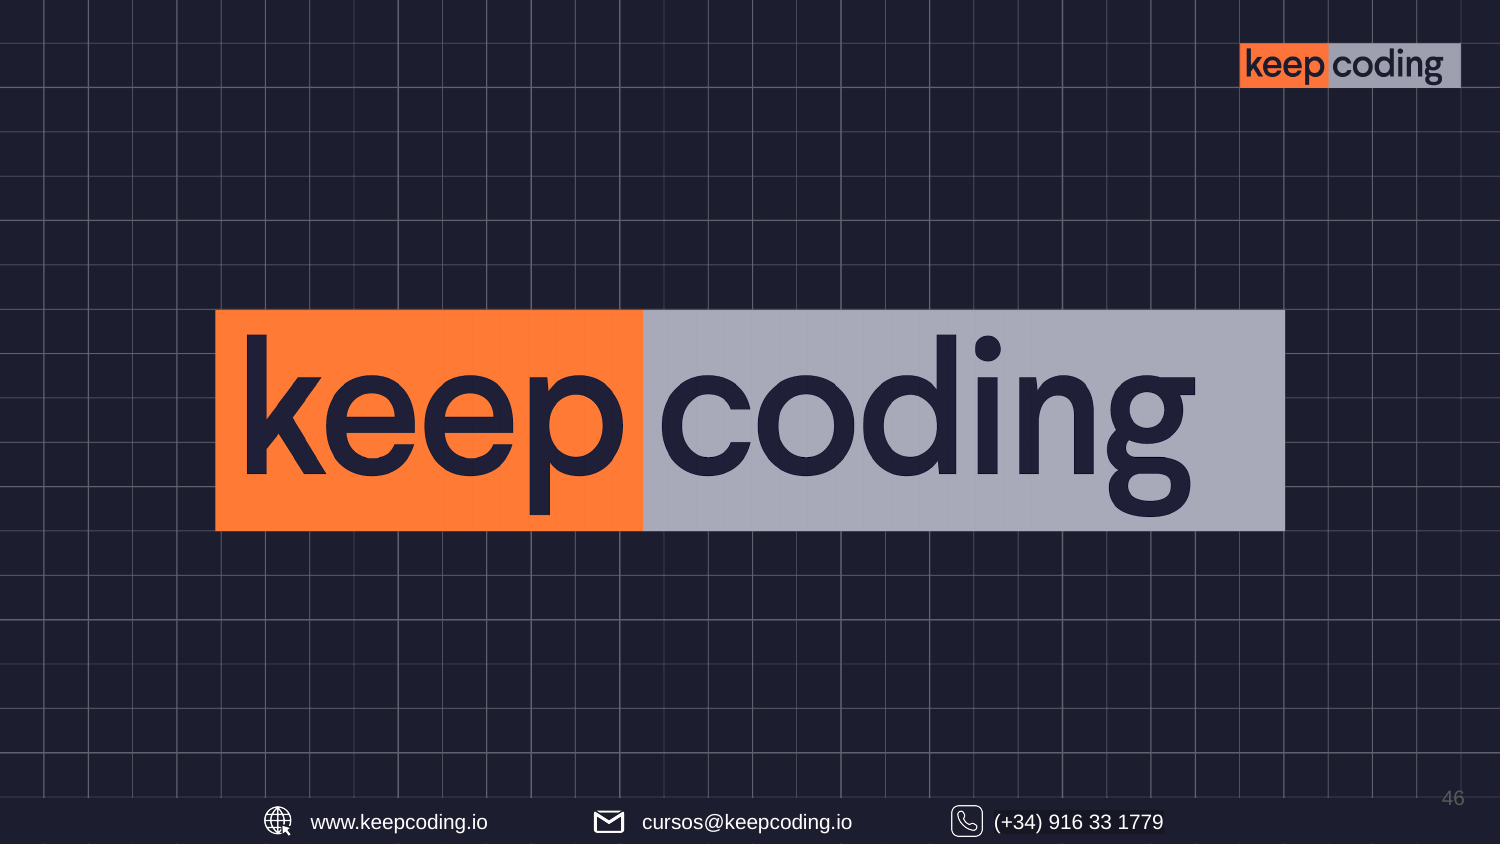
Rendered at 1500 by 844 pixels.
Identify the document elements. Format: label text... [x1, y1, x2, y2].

picture [1240, 43, 1461, 88]
slide_number ‹#› [1389, 764, 1480, 830]
picture [259, 802, 296, 840]
picture [590, 802, 628, 840]
picture [948, 802, 986, 840]
picture [138, 238, 1366, 603]
